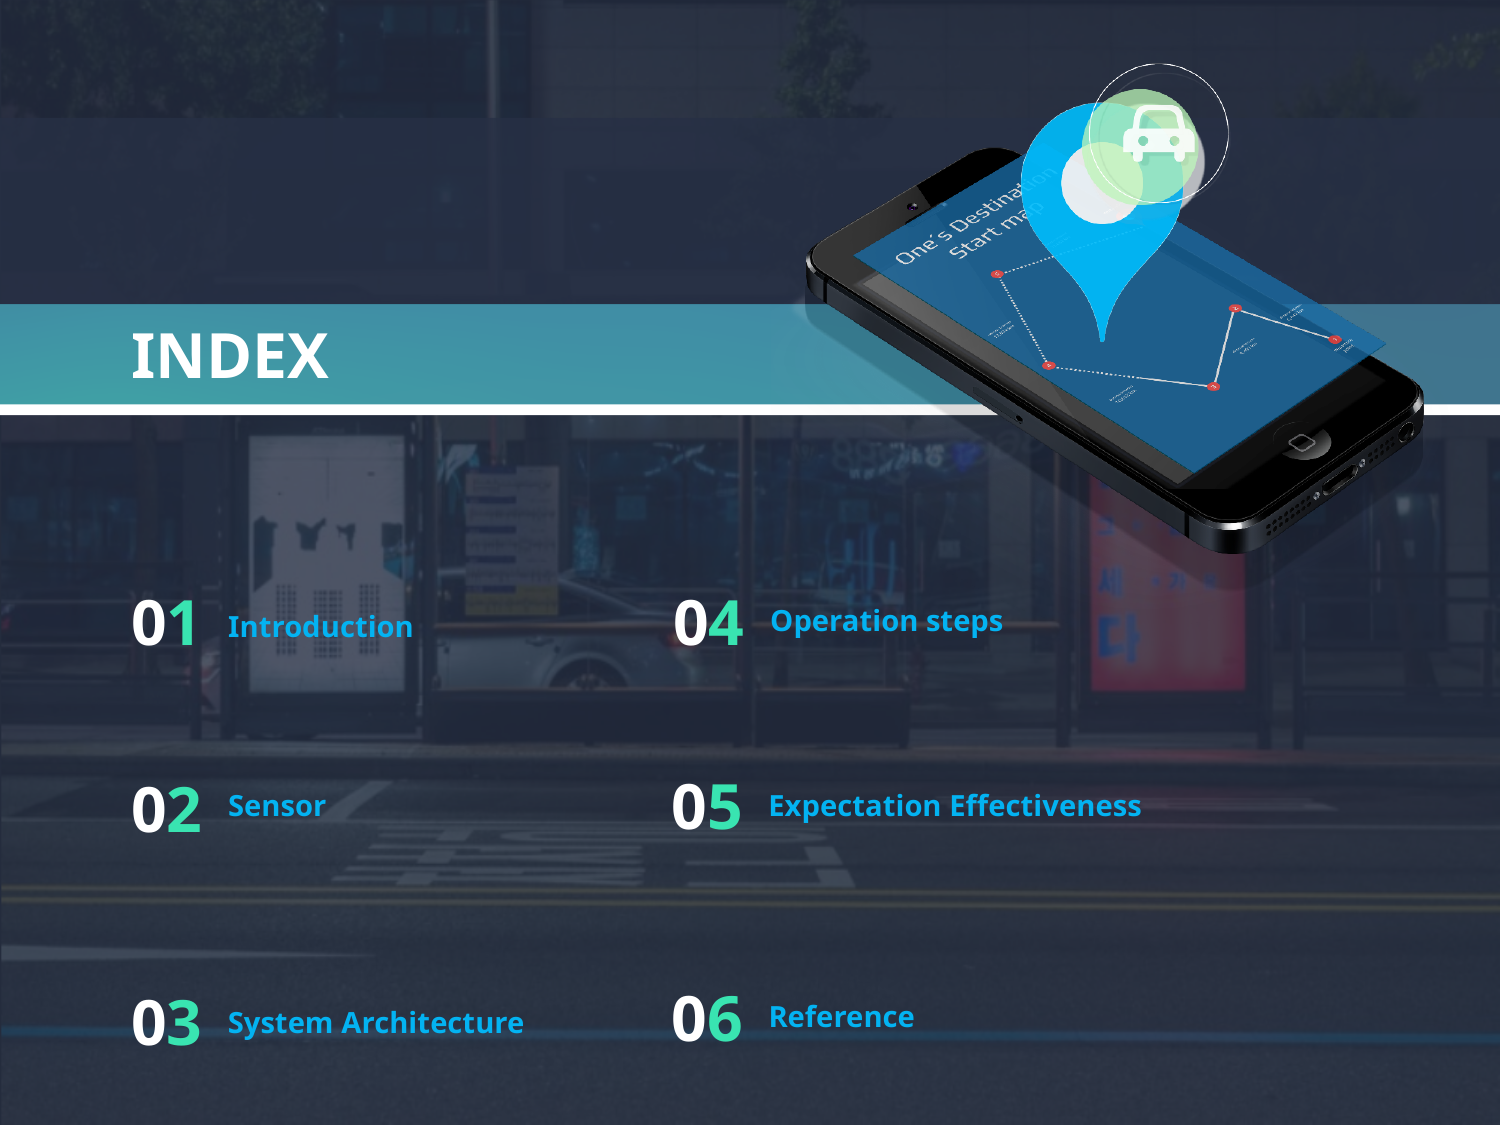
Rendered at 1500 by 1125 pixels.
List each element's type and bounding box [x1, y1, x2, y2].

text_box [116, 975, 631, 1067]
text_box [656, 972, 1104, 1063]
text_box [658, 575, 1123, 667]
text_box [656, 759, 1201, 851]
picture [0, 0, 1500, 1125]
text_box [116, 762, 580, 865]
text_box [116, 575, 564, 667]
